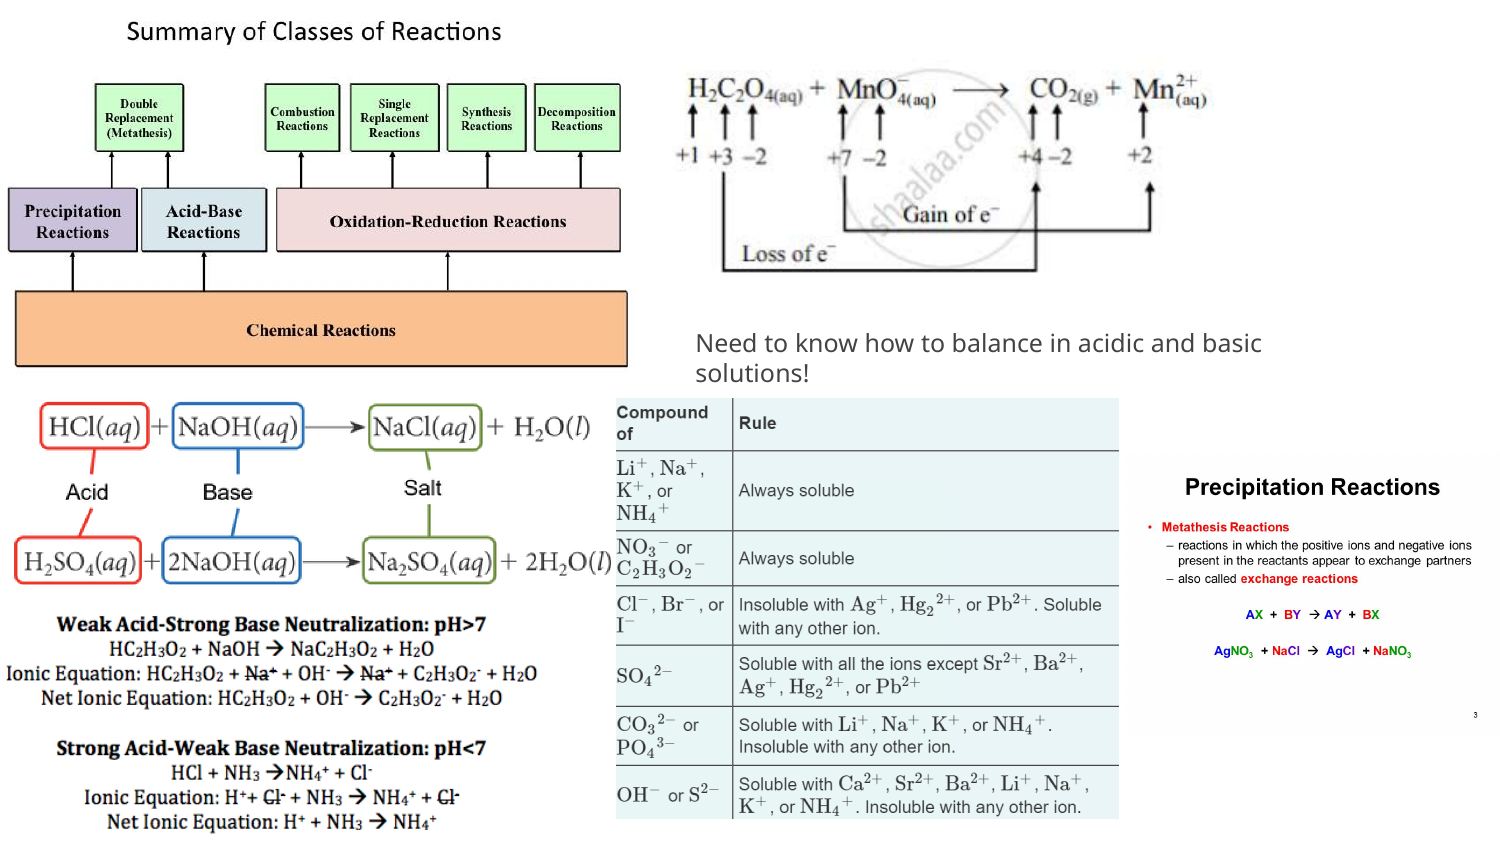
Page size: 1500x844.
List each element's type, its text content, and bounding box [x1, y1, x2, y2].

picture [1124, 451, 1500, 734]
picture [0, 0, 1119, 844]
picture [660, 57, 1219, 282]
text_box Need to know how to balance in acidic and basic solutions! [680, 312, 1354, 403]
